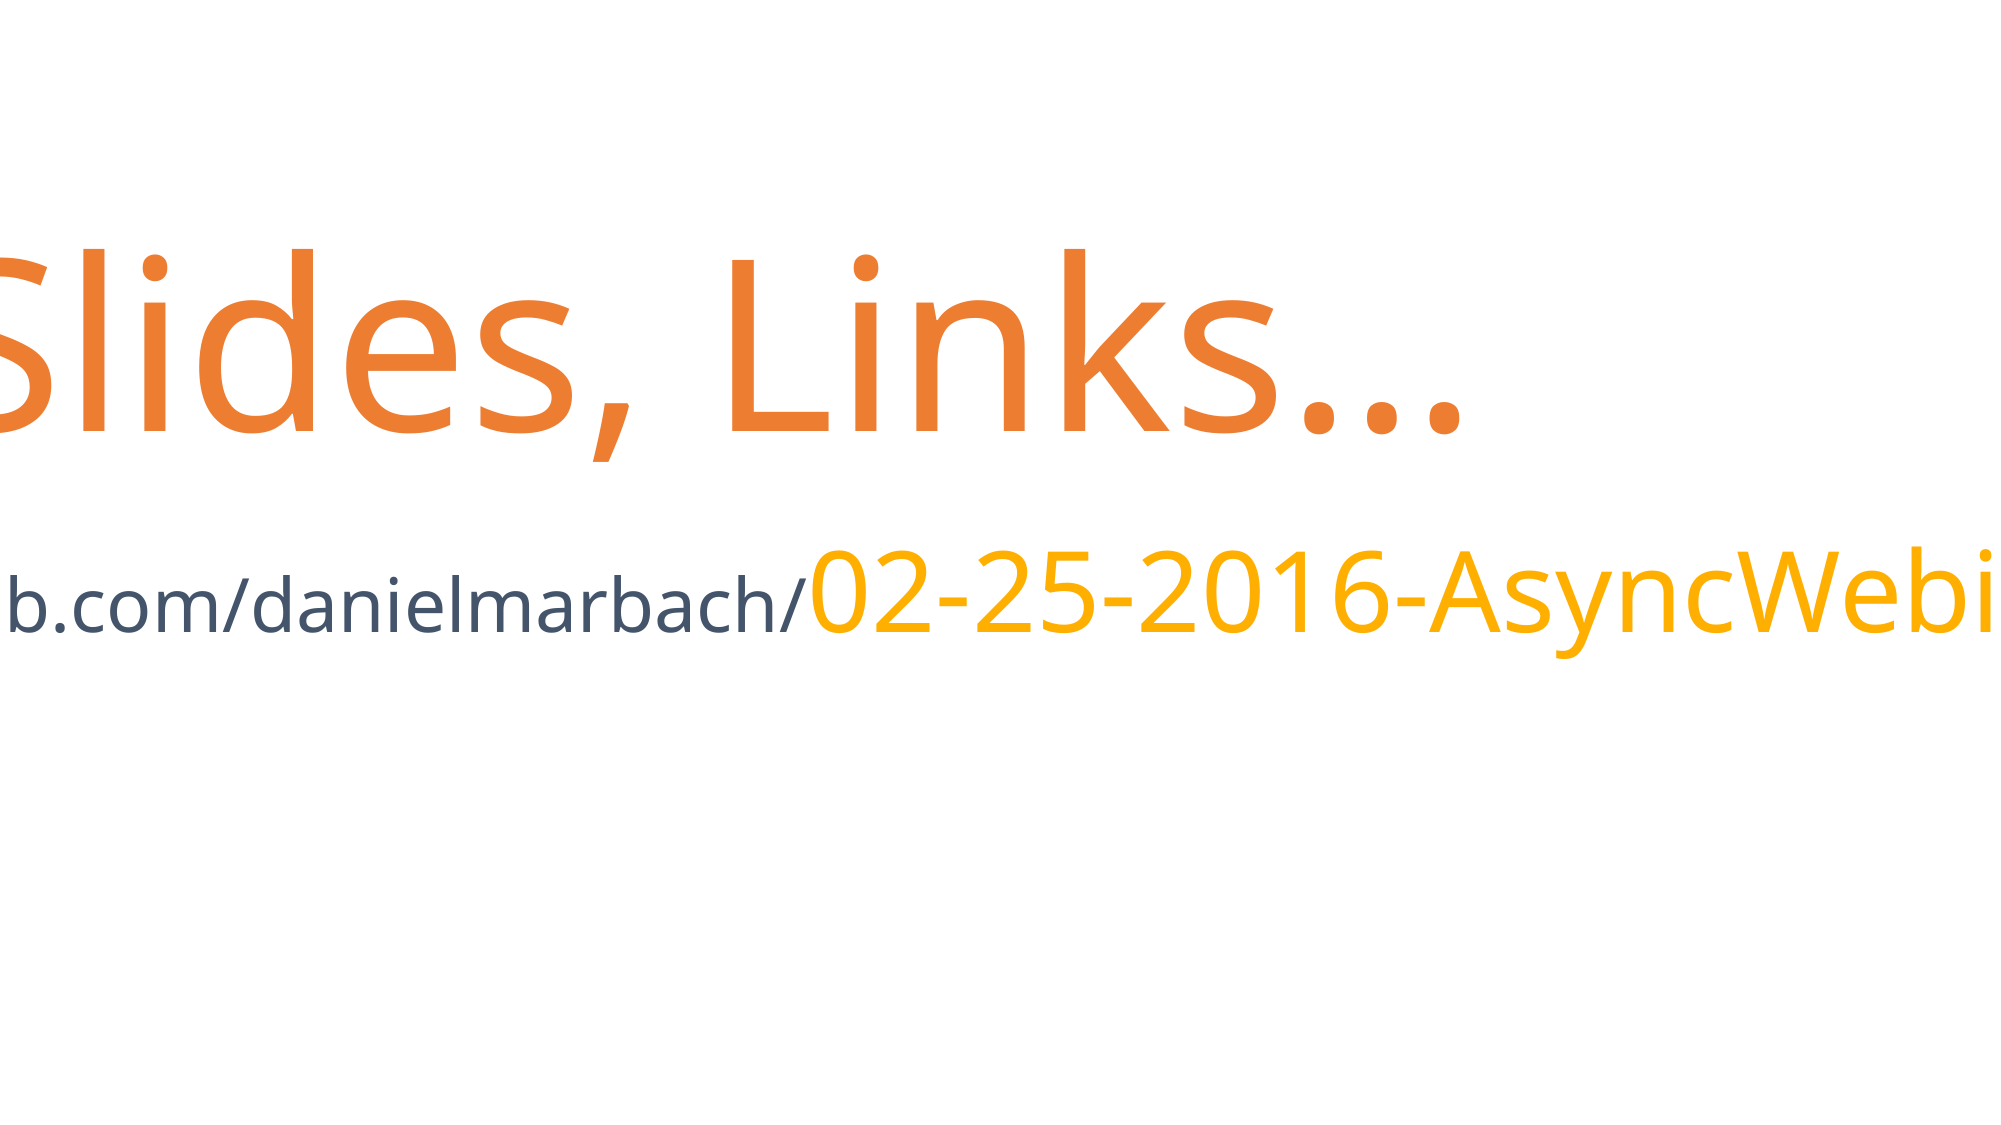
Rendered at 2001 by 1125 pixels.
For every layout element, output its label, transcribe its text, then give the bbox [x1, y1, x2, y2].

text_box github.com/danielmarbach/02-25-2016-AsyncWebinar [0, 513, 2000, 663]
text_box Slides, Links… [0, 184, 1493, 487]
